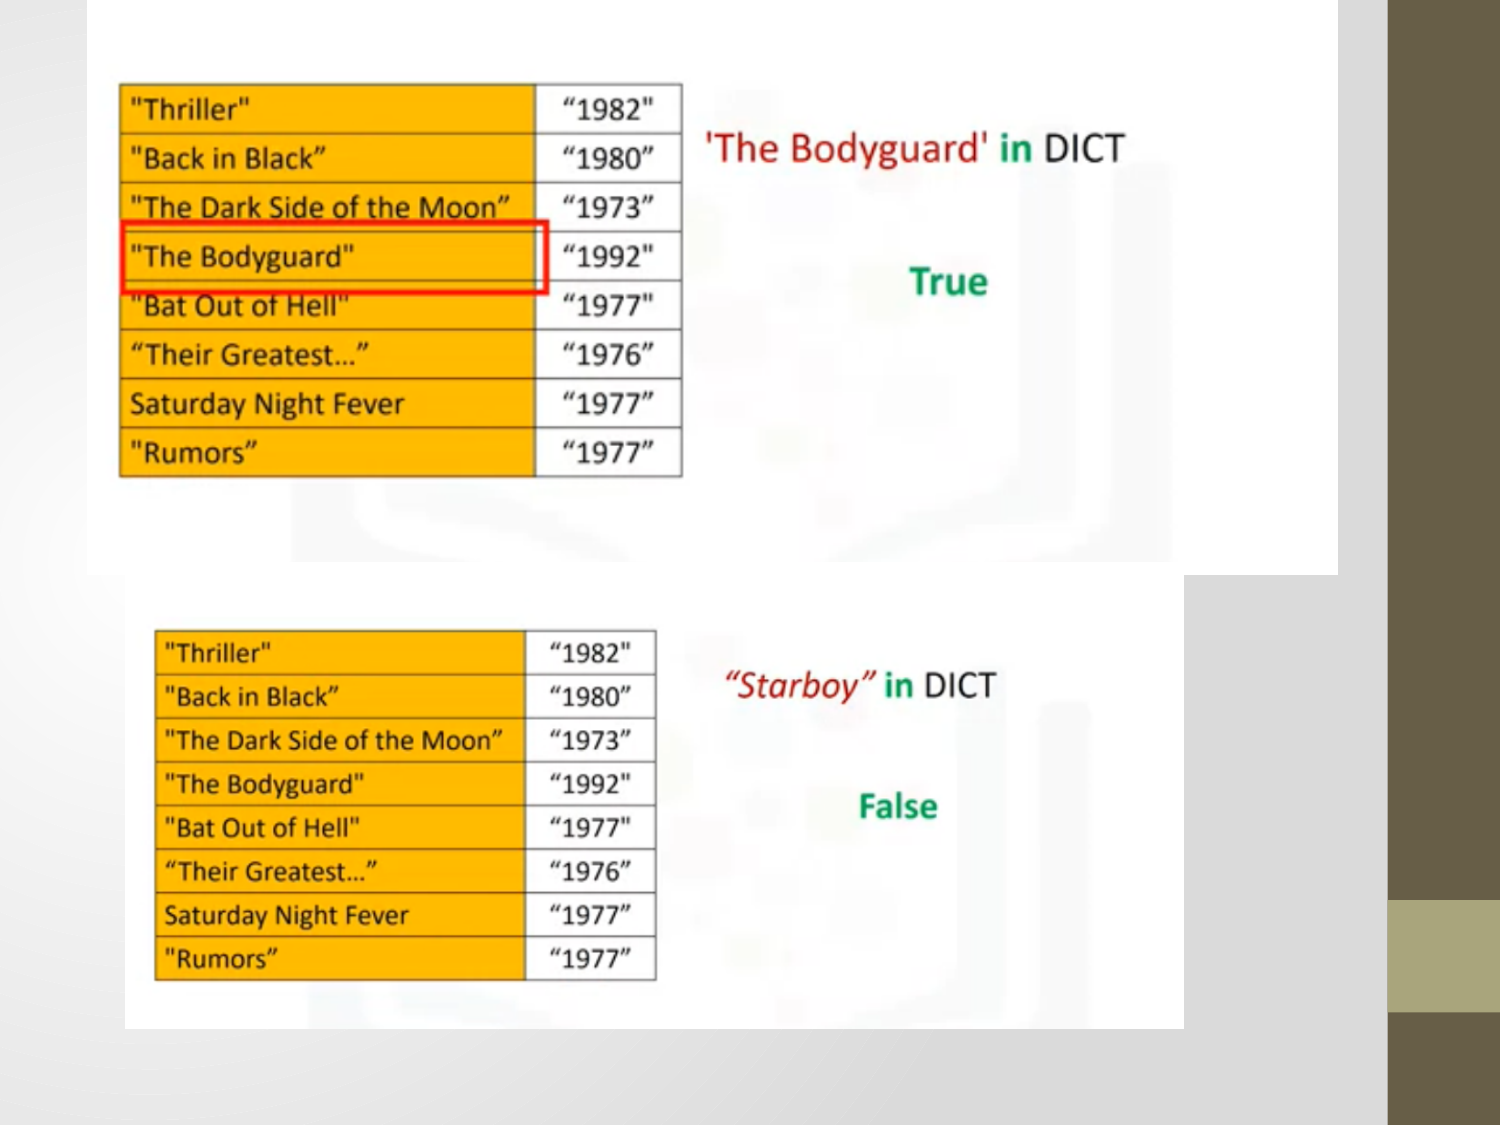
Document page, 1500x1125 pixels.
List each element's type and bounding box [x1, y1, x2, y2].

list [86, 0, 1339, 575]
picture [124, 561, 1184, 1029]
